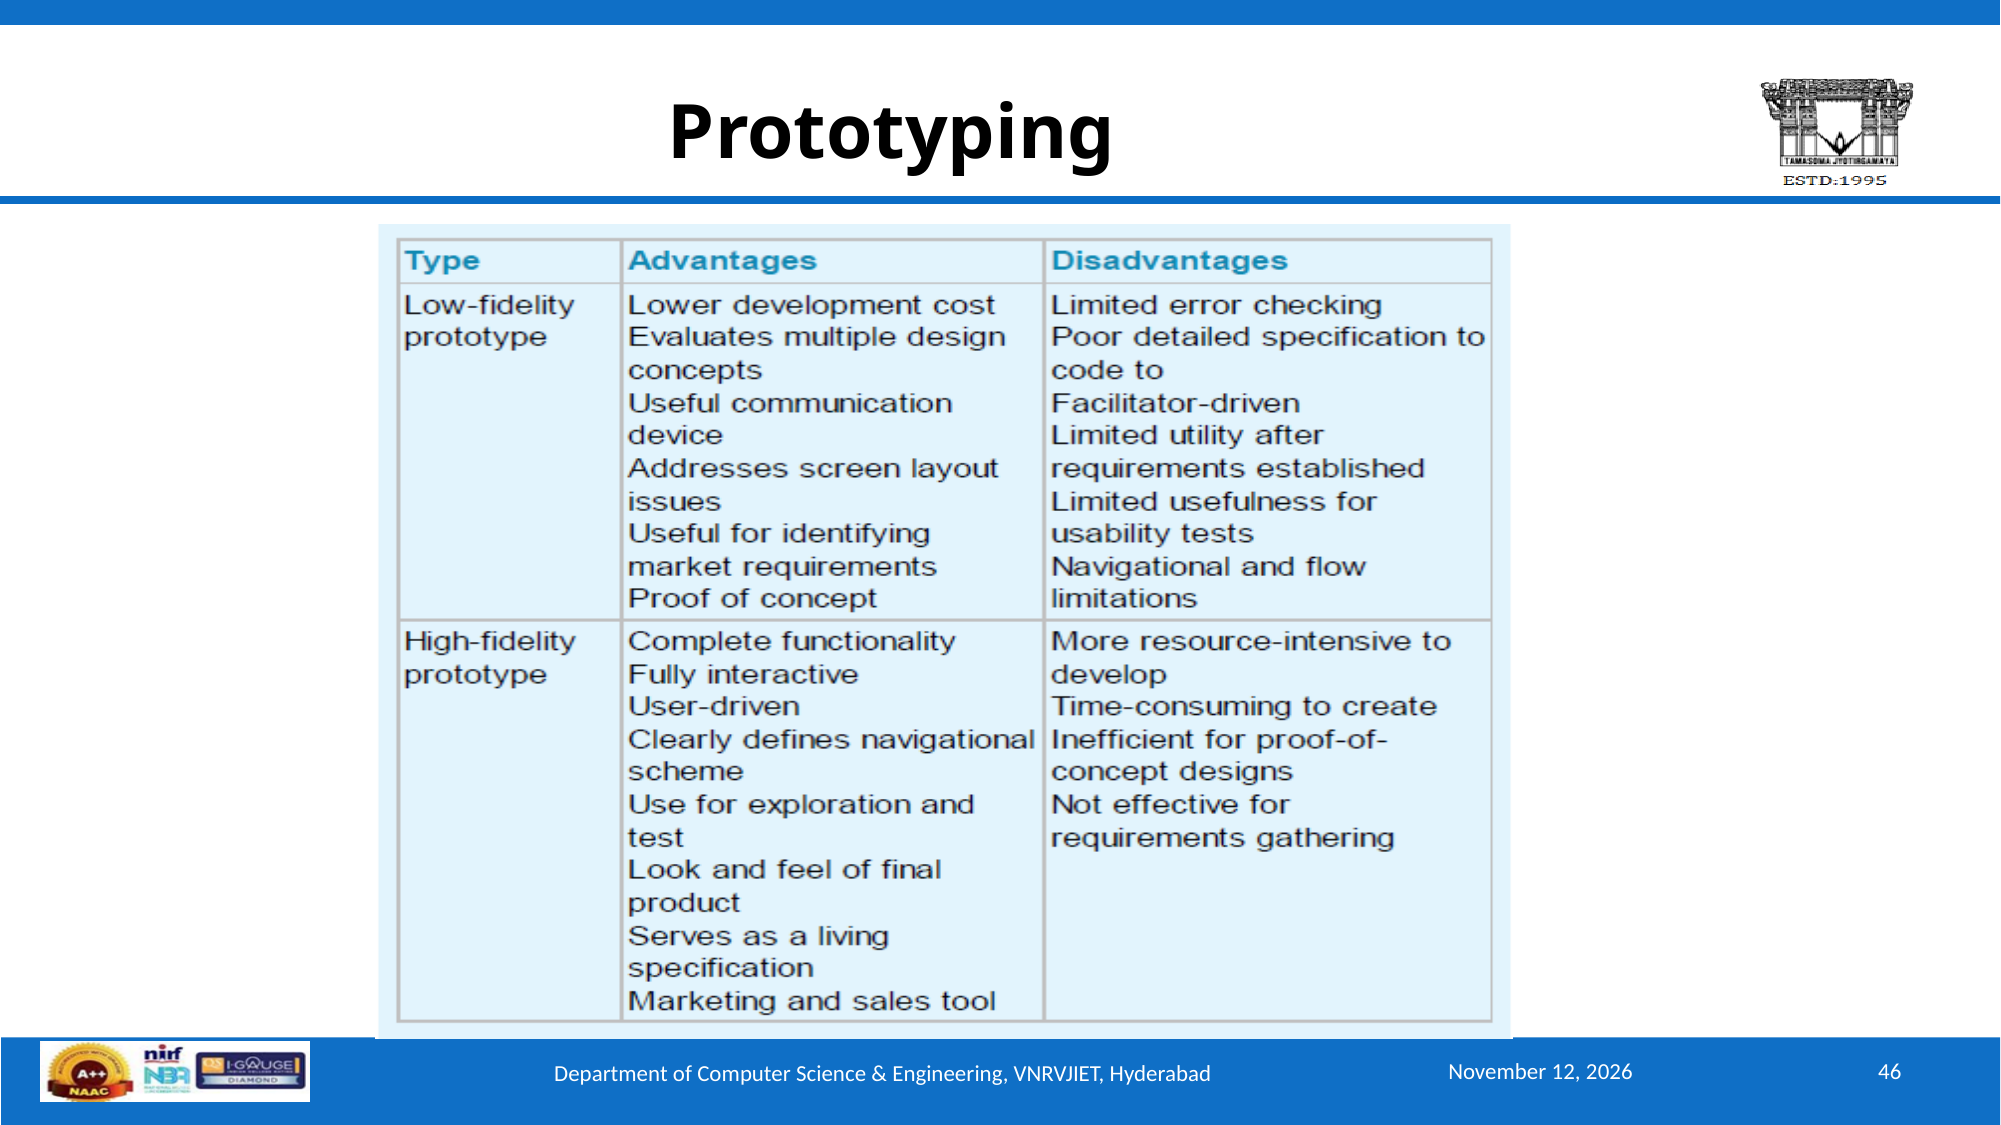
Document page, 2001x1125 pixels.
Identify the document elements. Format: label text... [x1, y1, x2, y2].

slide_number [1434, 1040, 1734, 1100]
picture [40, 1041, 310, 1102]
title Prototyping [33, 57, 1750, 200]
slide_number 46 [1749, 1040, 1917, 1100]
picture [1750, 70, 1934, 194]
footer Department of Computer Science & Engineering, VNRVJIET, Hyderabad [333, 1041, 1434, 1102]
picture [374, 224, 1513, 1039]
